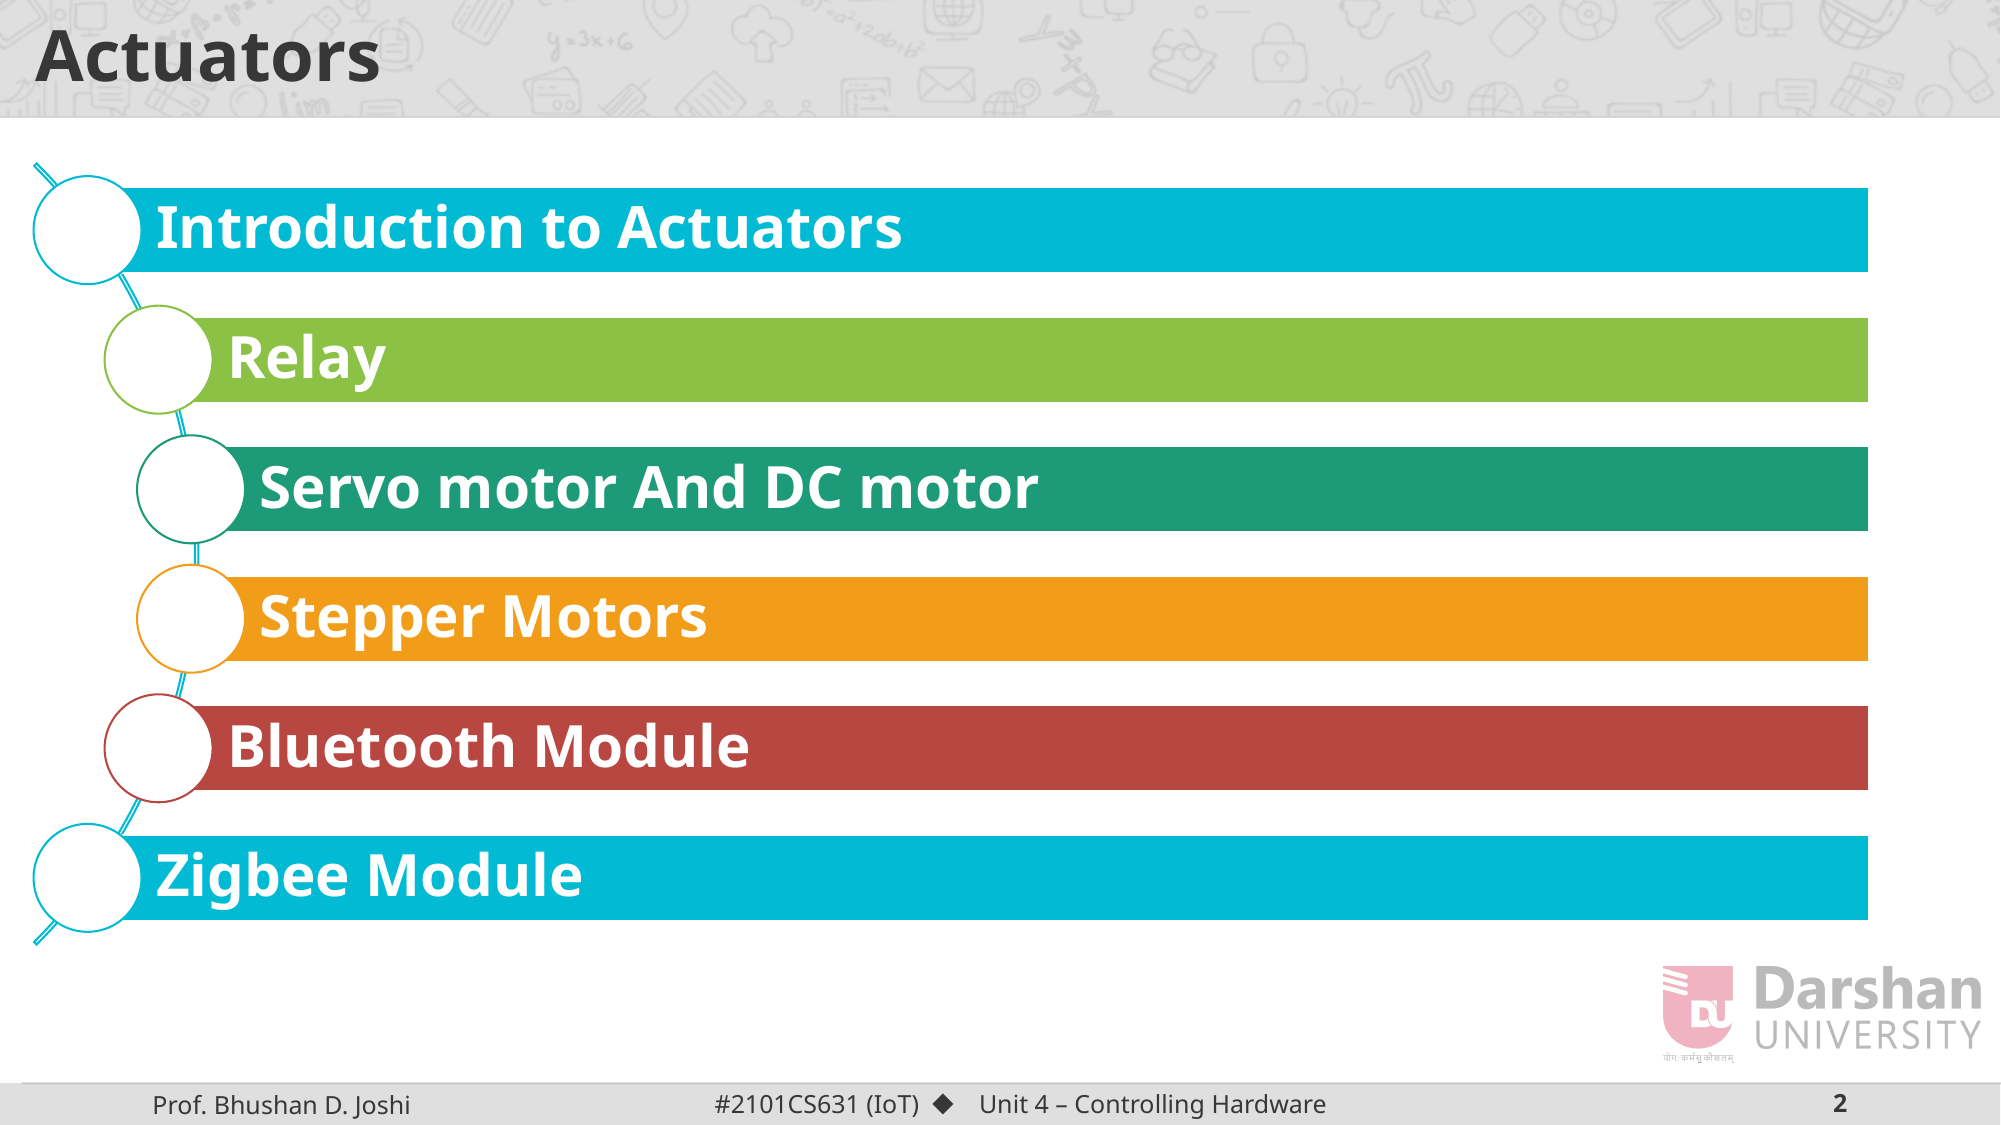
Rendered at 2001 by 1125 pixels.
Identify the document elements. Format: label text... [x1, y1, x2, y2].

title Actuators [0, 0, 2000, 117]
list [21, 143, 1881, 965]
